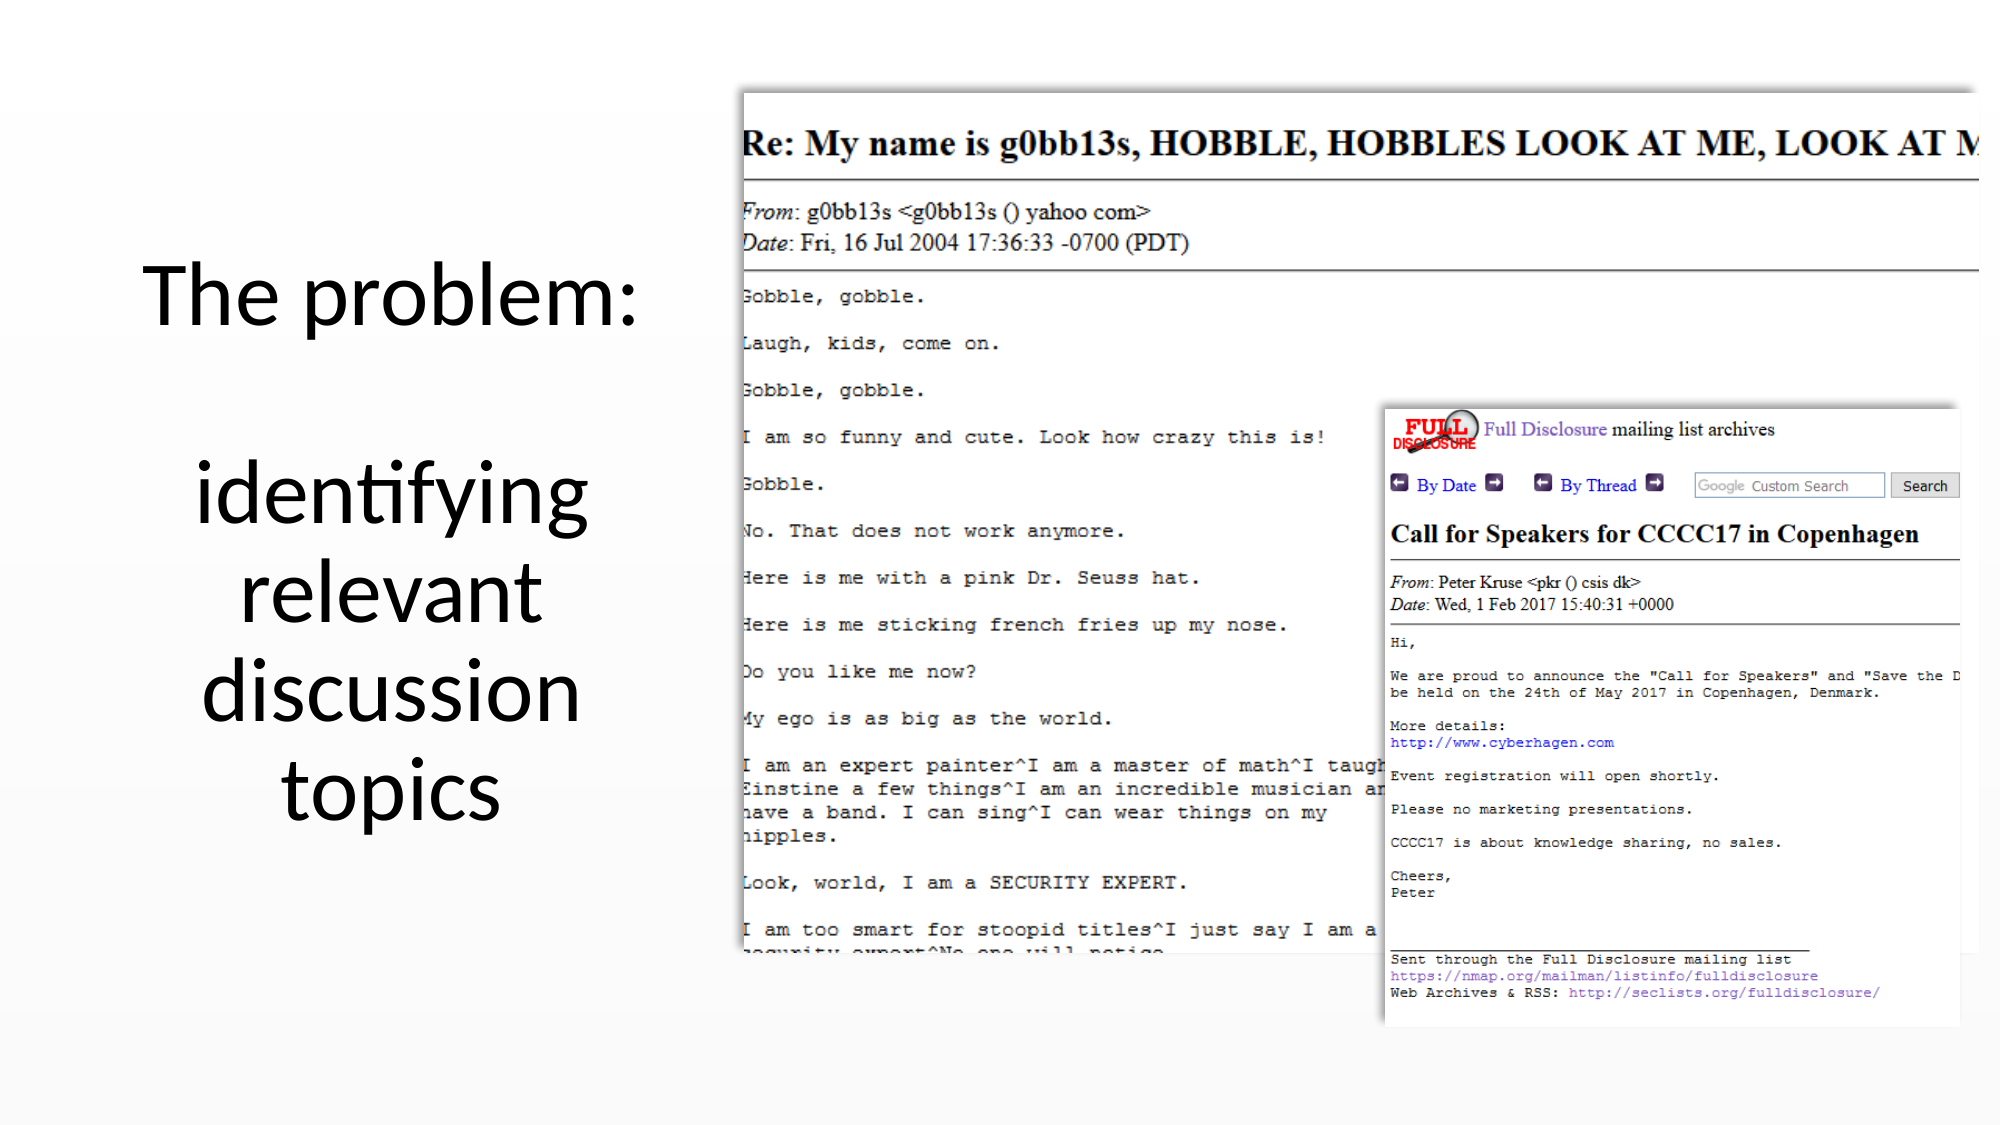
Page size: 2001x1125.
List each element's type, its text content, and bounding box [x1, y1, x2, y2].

picture [744, 93, 1979, 1027]
title The problem: identifying relevant discussion topics [110, 59, 674, 1027]
